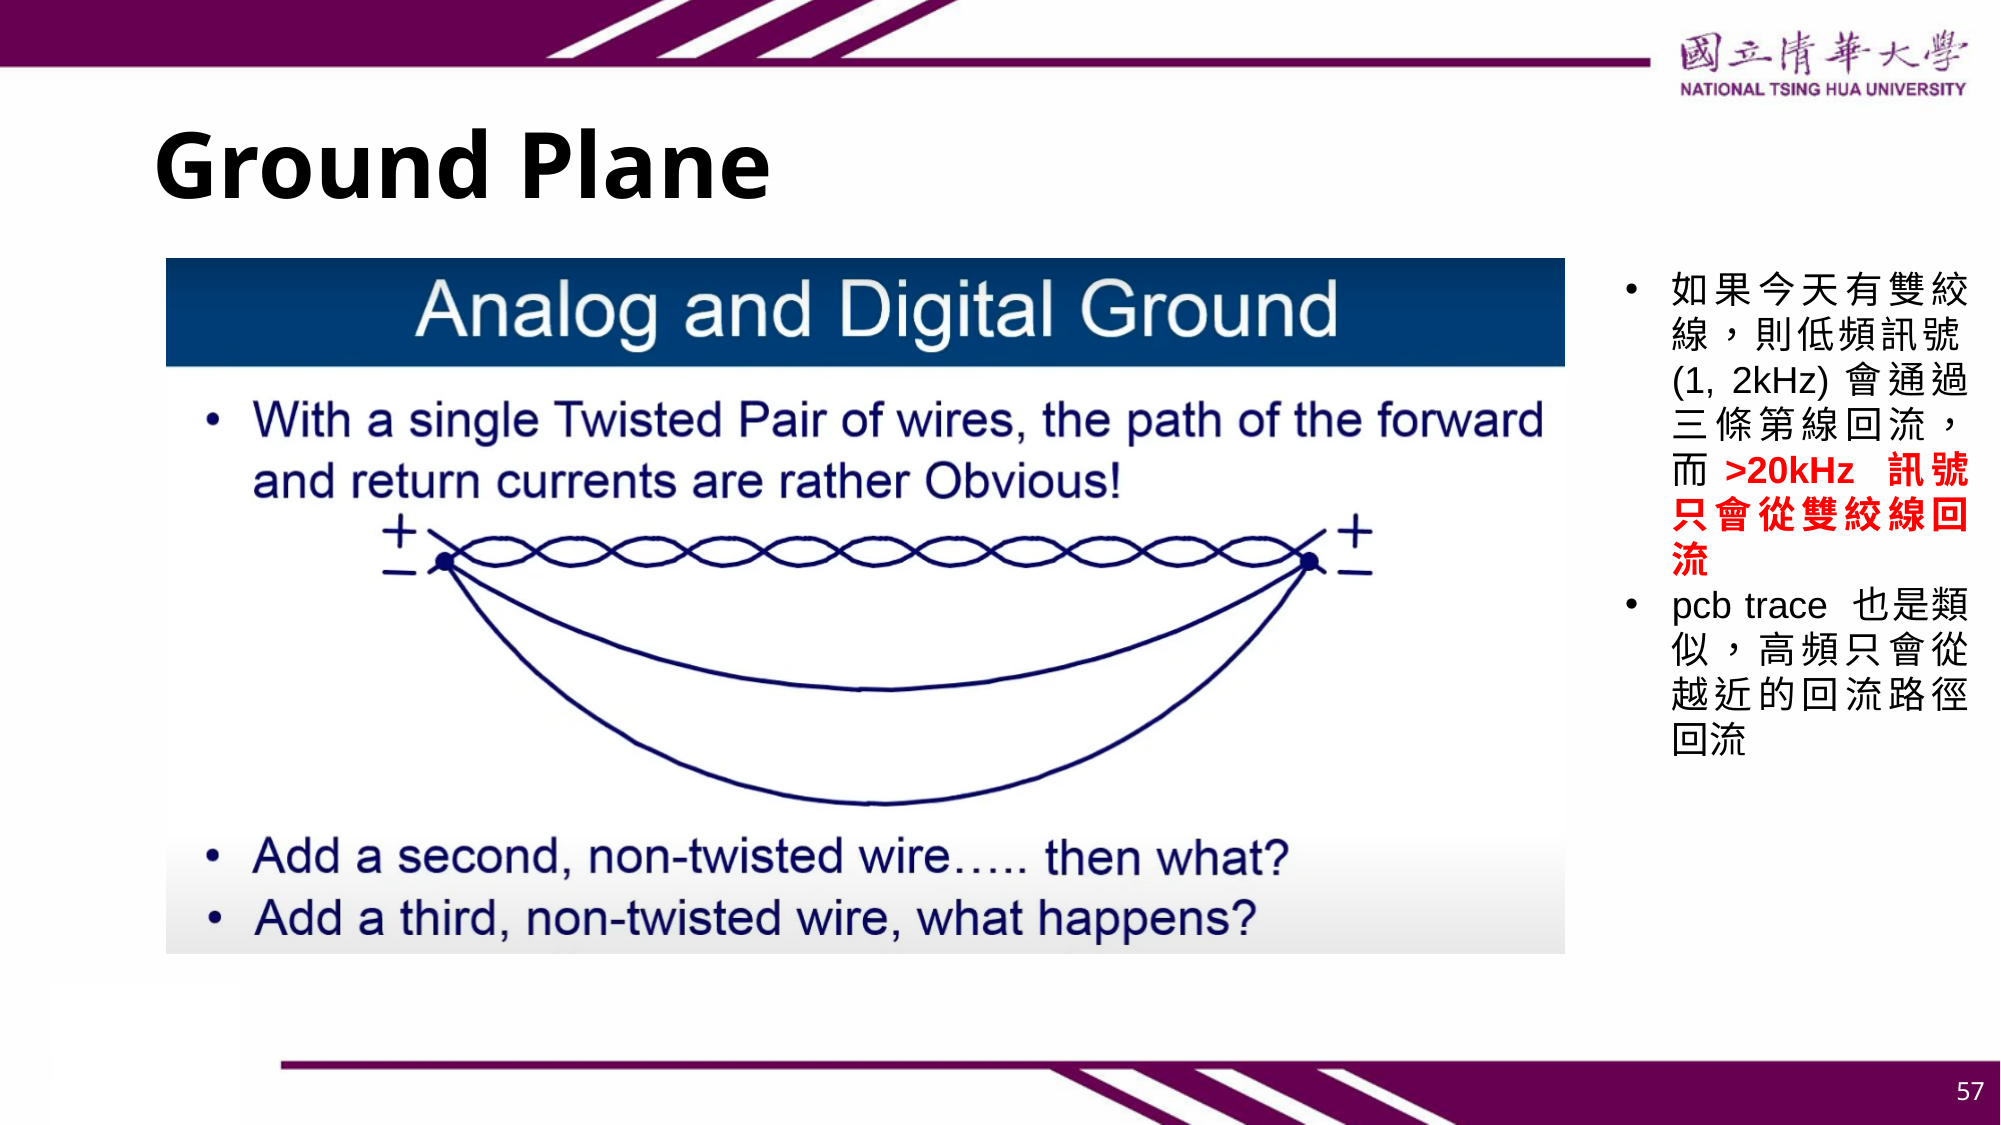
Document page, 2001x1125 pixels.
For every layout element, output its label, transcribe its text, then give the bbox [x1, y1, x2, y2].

picture [0, 0, 2001, 1125]
slide_number 57 [1550, 1062, 2000, 1122]
text_box 如果今天有雙絞線，則低頻訊號(1, 2kHz)會通過三條第線回流，而>20kHz 訊號只會從雙絞線回流 pcb trace 也是類似，高頻只會從越近的回流路徑回流 [1610, 258, 1984, 769]
title Ground Plane [137, 59, 1863, 278]
